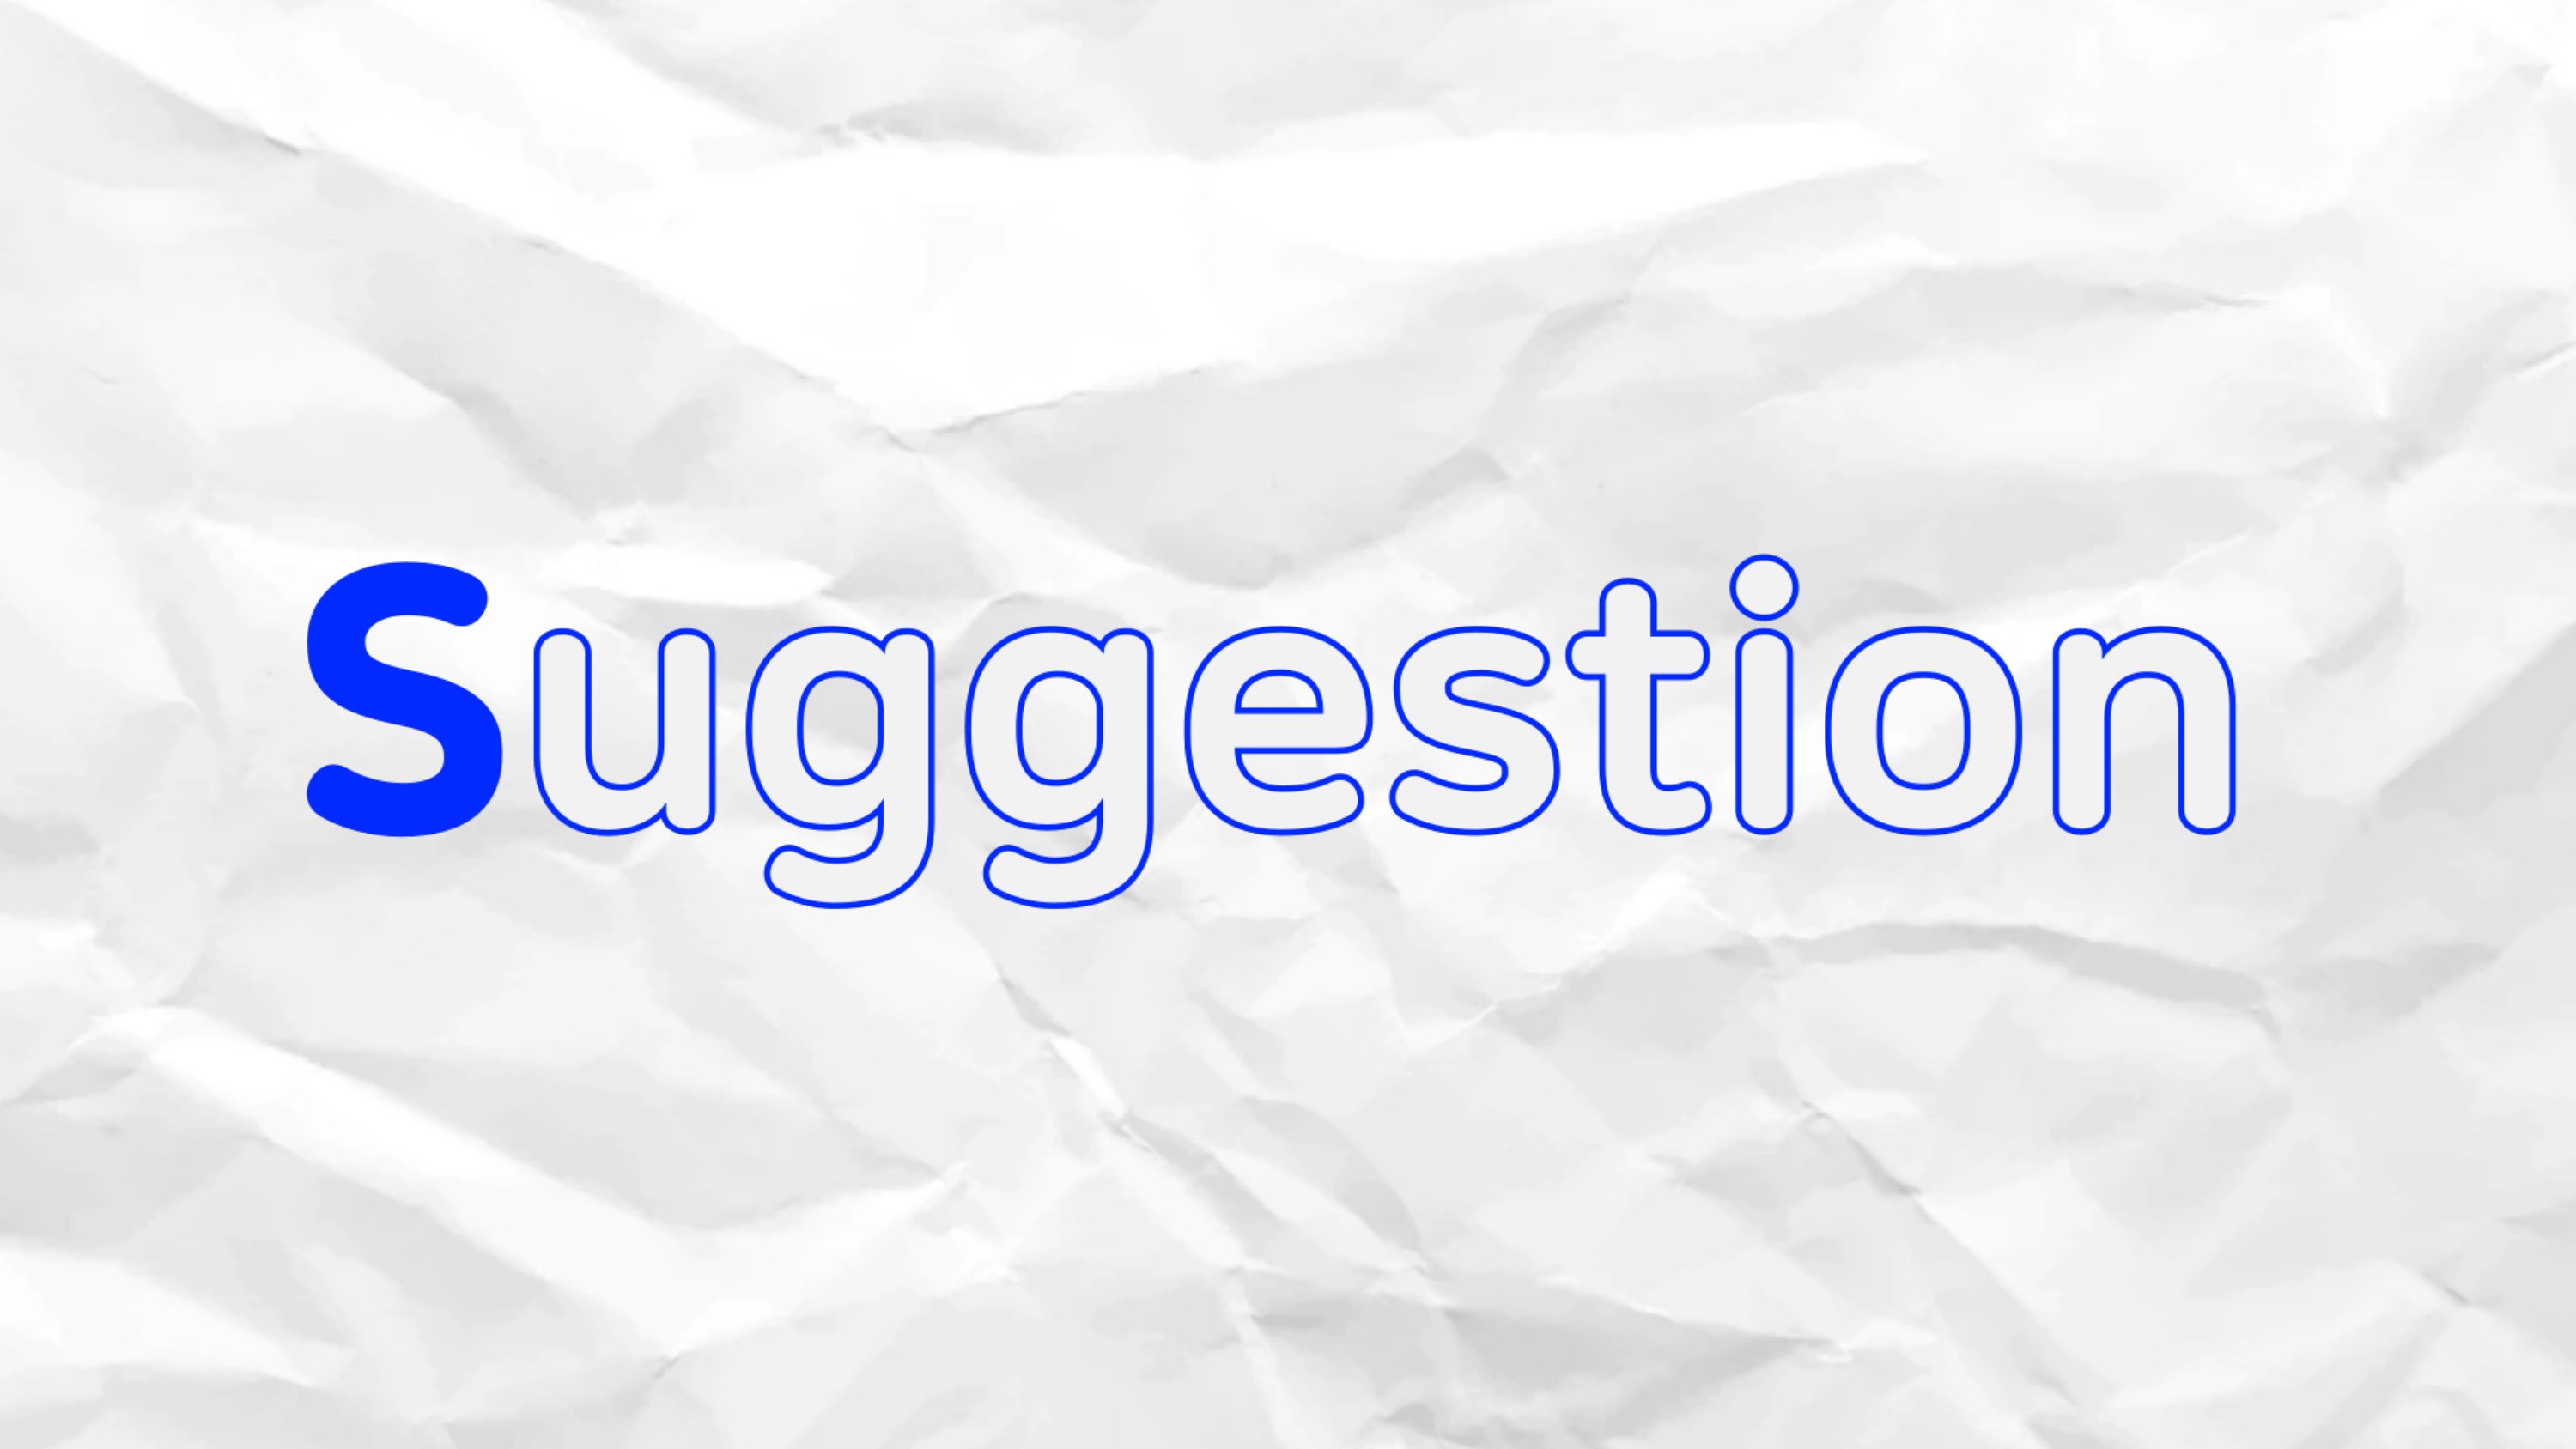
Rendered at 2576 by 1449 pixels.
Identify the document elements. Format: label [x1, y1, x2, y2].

text_box [0, 0, 2576, 1449]
picture [74, 189, 2576, 1449]
